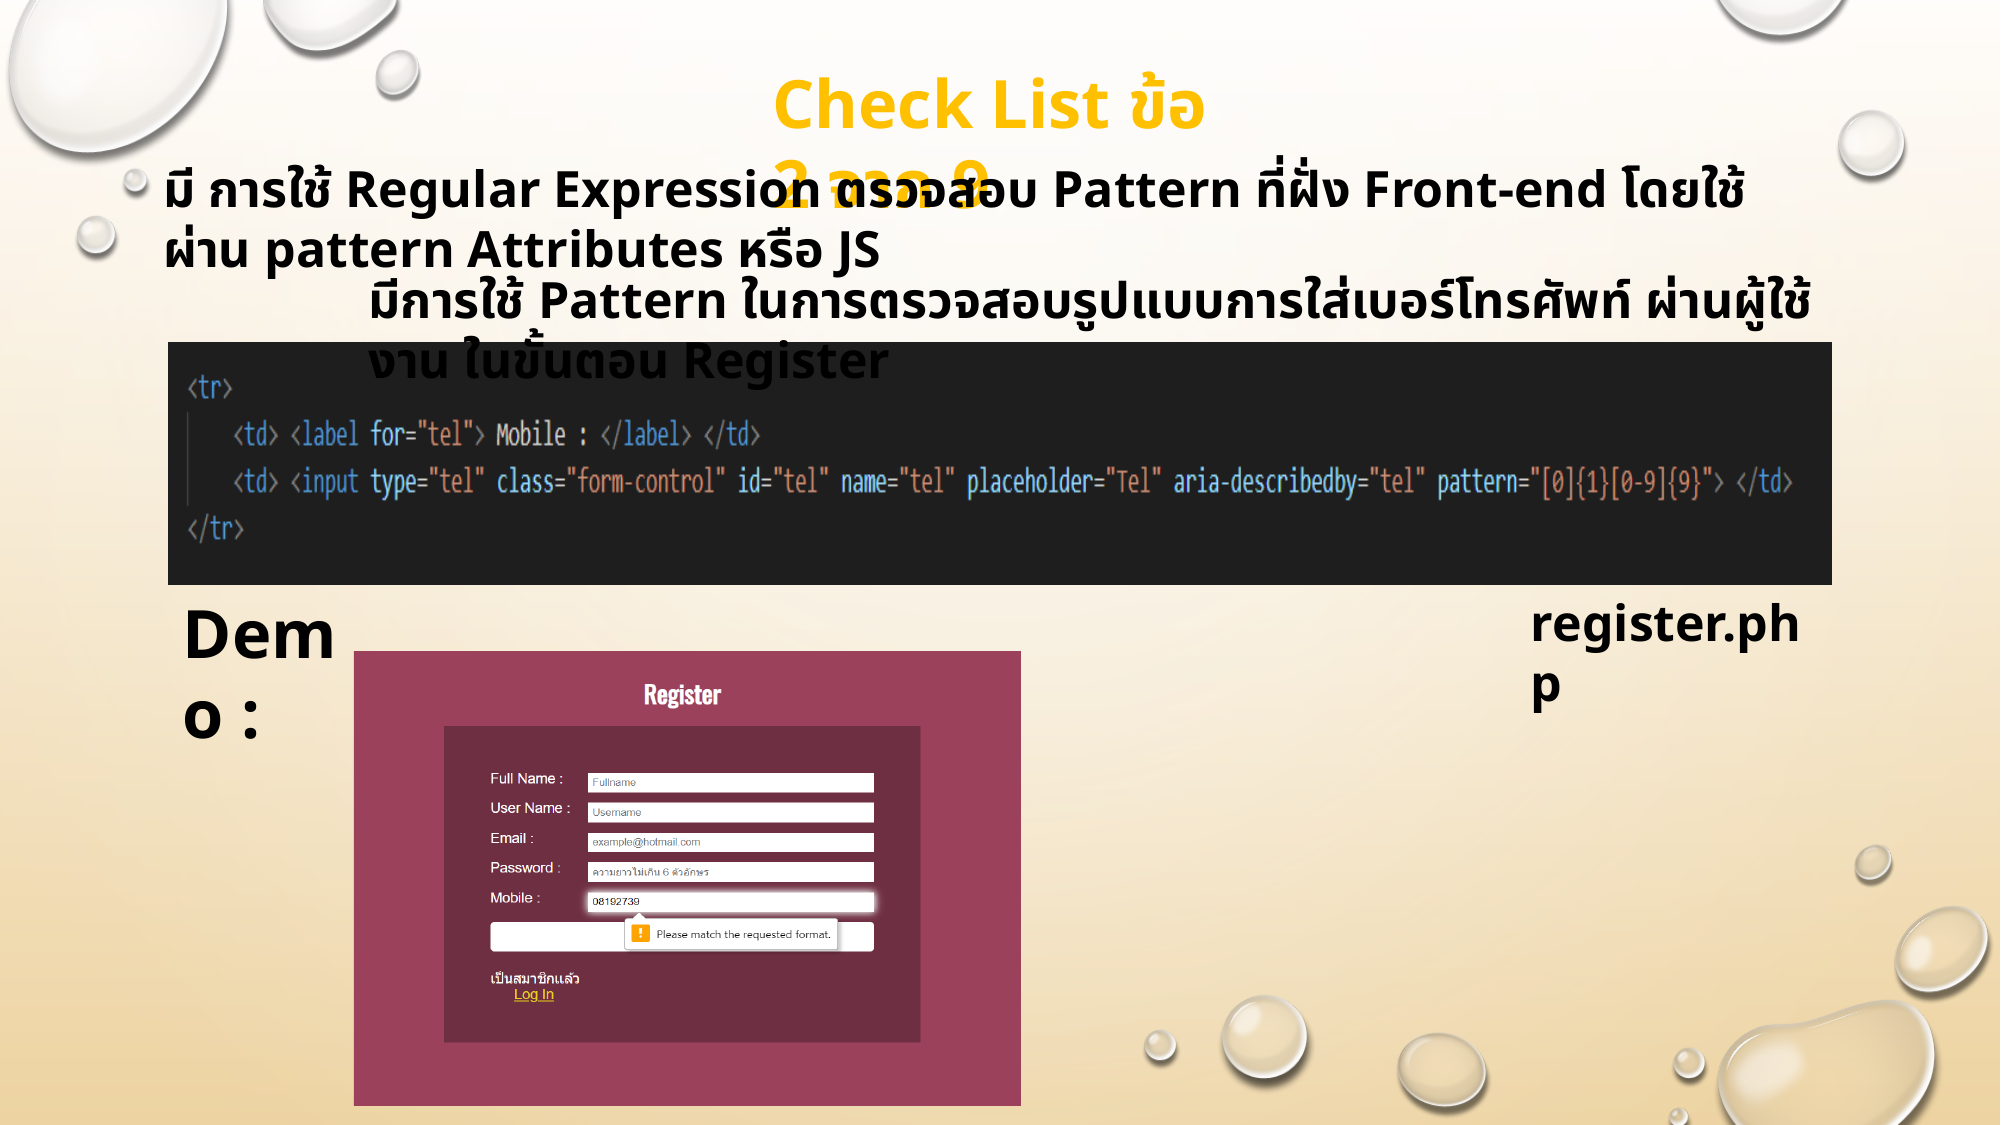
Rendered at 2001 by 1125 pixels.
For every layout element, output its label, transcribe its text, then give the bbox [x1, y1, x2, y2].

text_box มี การใช้ Regular Expression ตรวจสอบ Pattern ที่ฝั่ง Front-end โดยใช้ผ่าน pattern Attributes หรือ JS [148, 150, 1813, 286]
text_box Demo : [168, 595, 355, 759]
text_box มีการใช้ Pattern ในการตรวจสอบรูปแบบการใส่เบอร์โทรศัพท์ ผ่านผู้ใช้งาน ในขั้นตอน Register [353, 261, 1832, 341]
picture [0, 0, 2000, 1125]
text_box register.php [1516, 595, 1832, 719]
text_box Check List ข้อ 2 จาก 9 [757, 54, 1243, 150]
